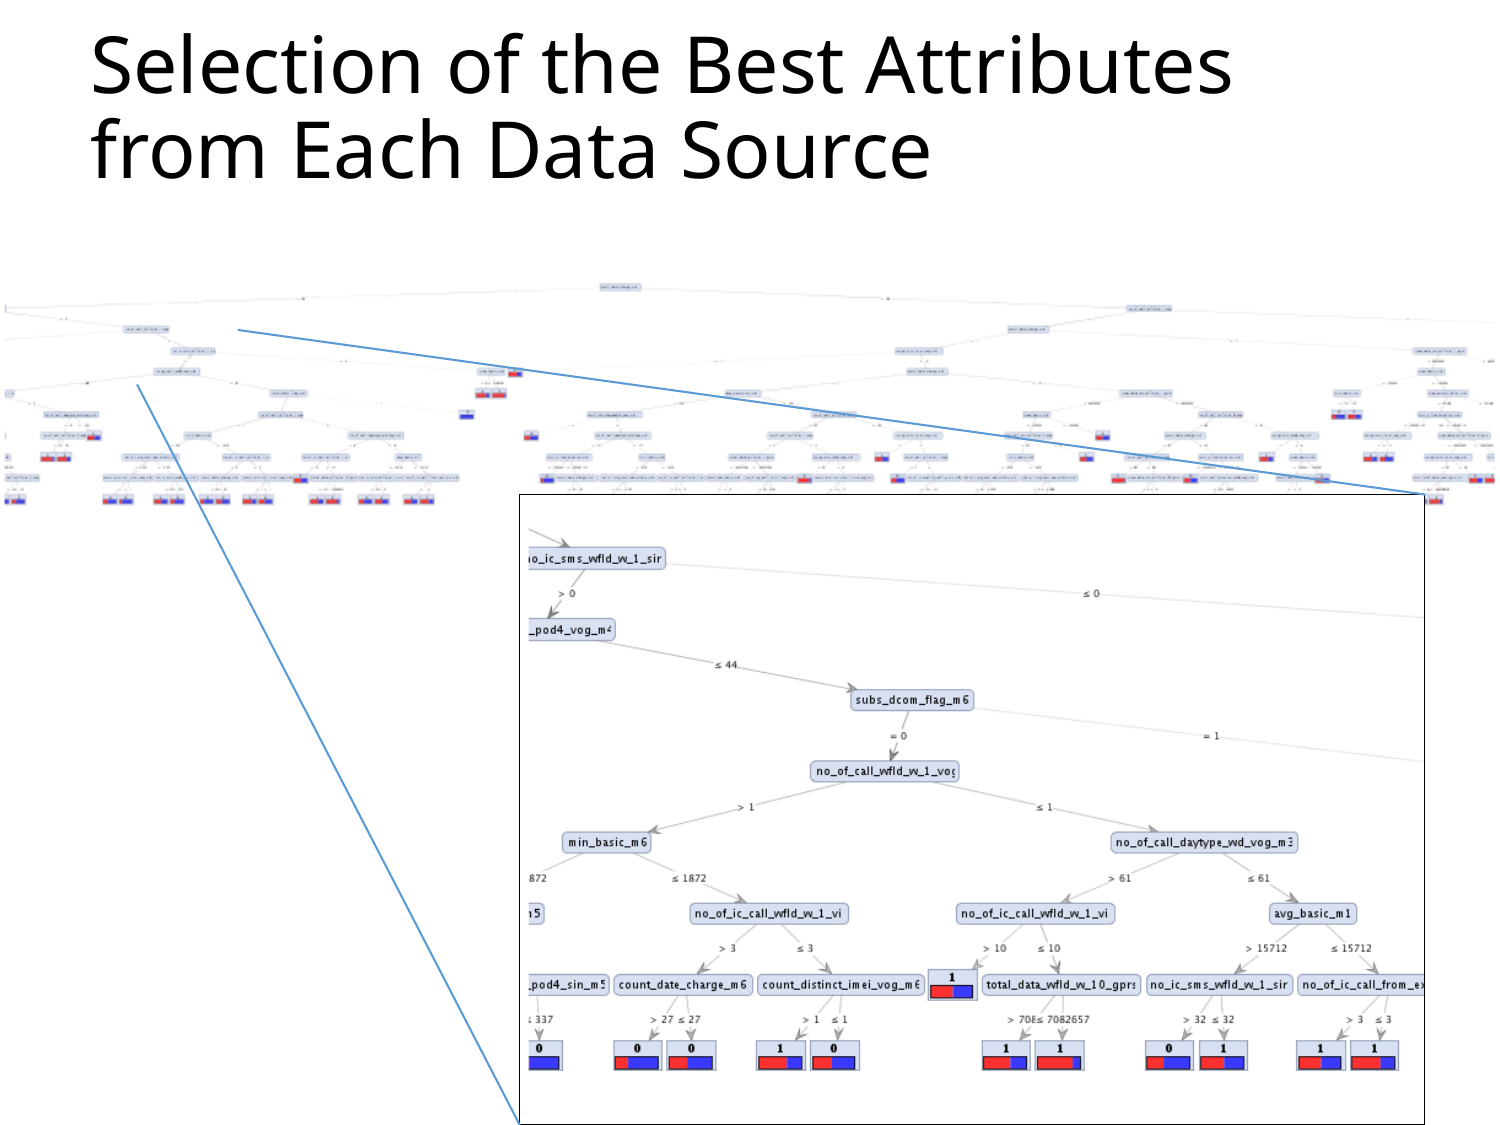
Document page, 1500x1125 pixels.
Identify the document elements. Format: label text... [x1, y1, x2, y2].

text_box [136, 384, 520, 1125]
title Selection of the Best Attributes from Each Data Source [75, 17, 1425, 205]
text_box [237, 329, 1425, 495]
picture [0, 216, 1500, 1125]
